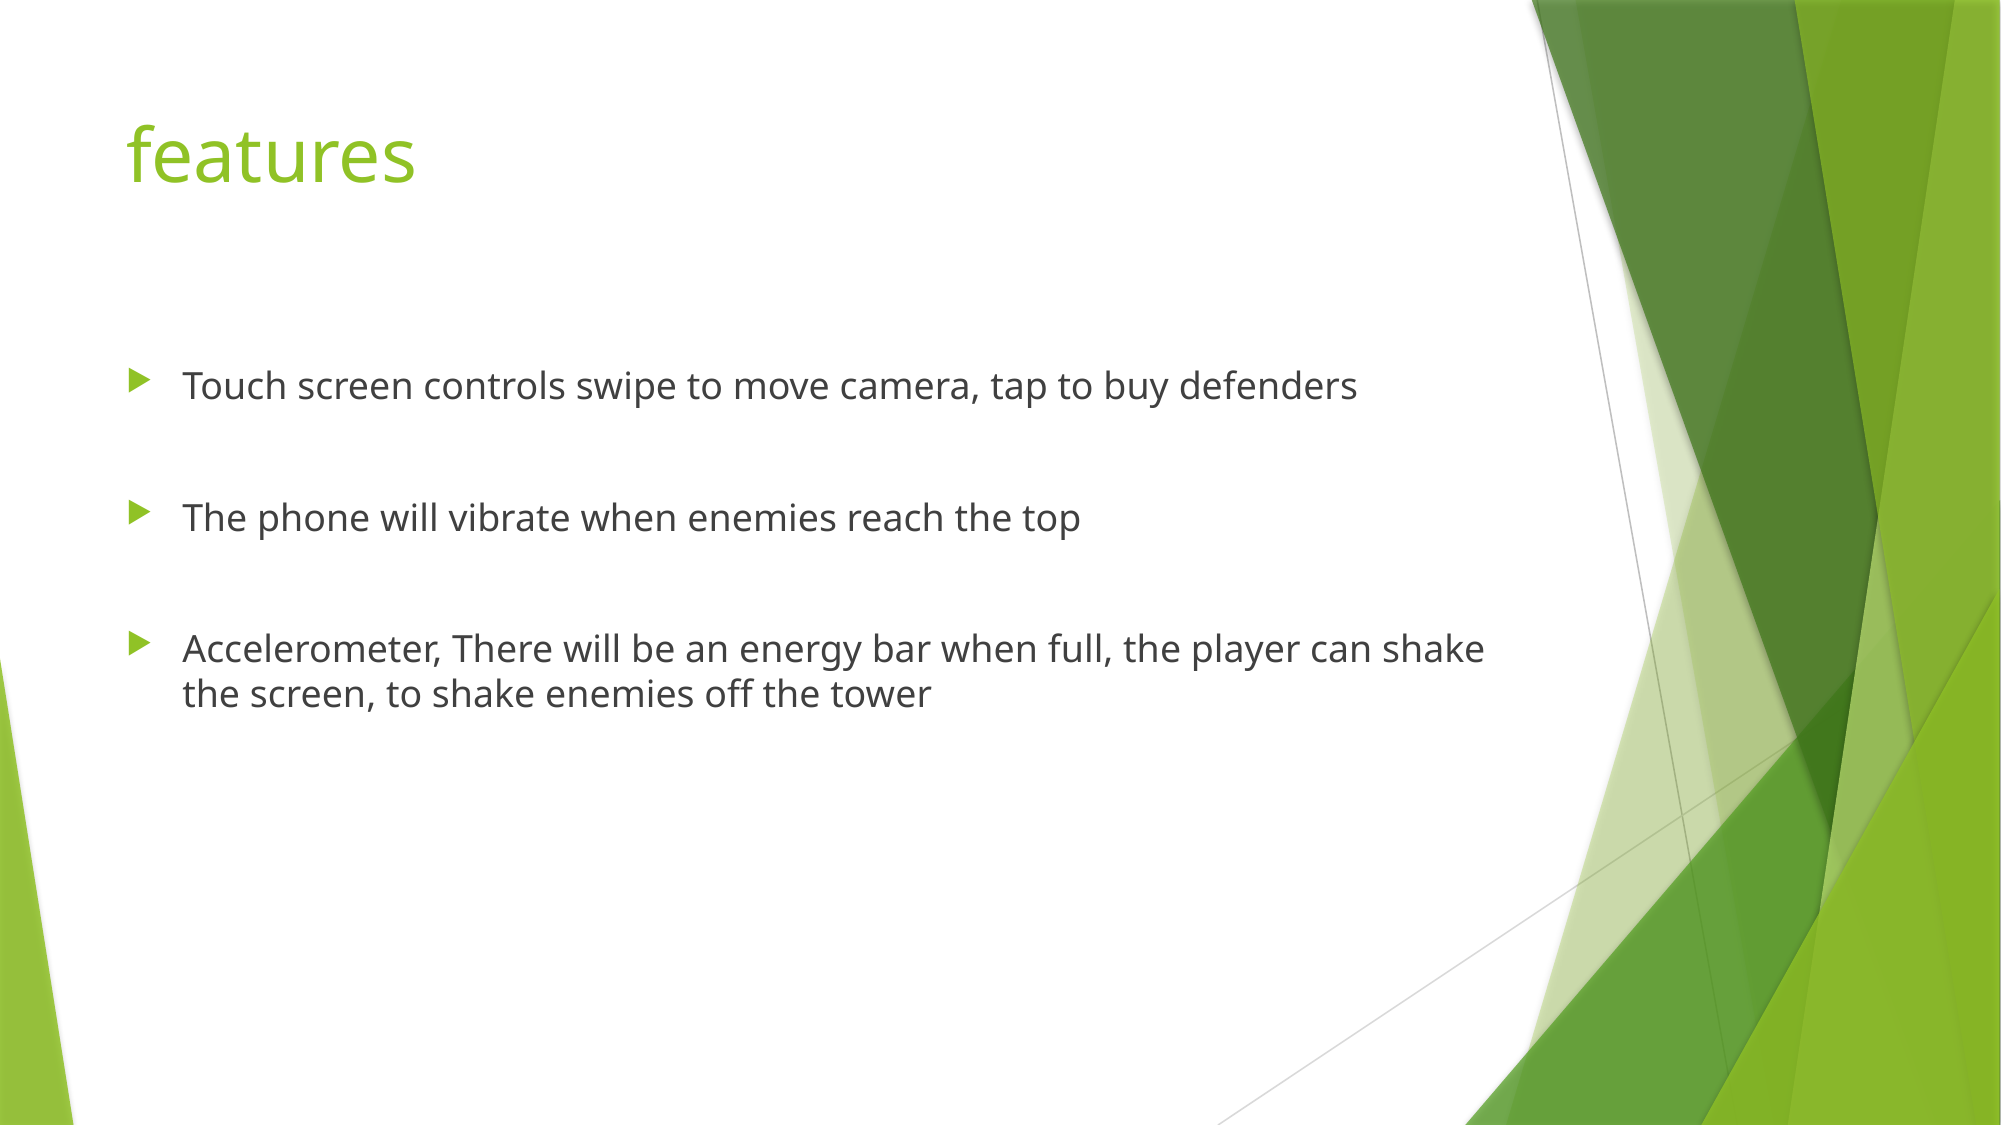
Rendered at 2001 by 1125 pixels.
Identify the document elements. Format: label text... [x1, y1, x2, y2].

title features [111, 99, 1522, 317]
list Touch screen controls swipe to move camera, tap to buy defenders The phone will vibrate when enemies reach the top Accelerometer, There will be an energy bar when full, the player can shake the screen, to shake enemies off the tower [111, 354, 1522, 992]
